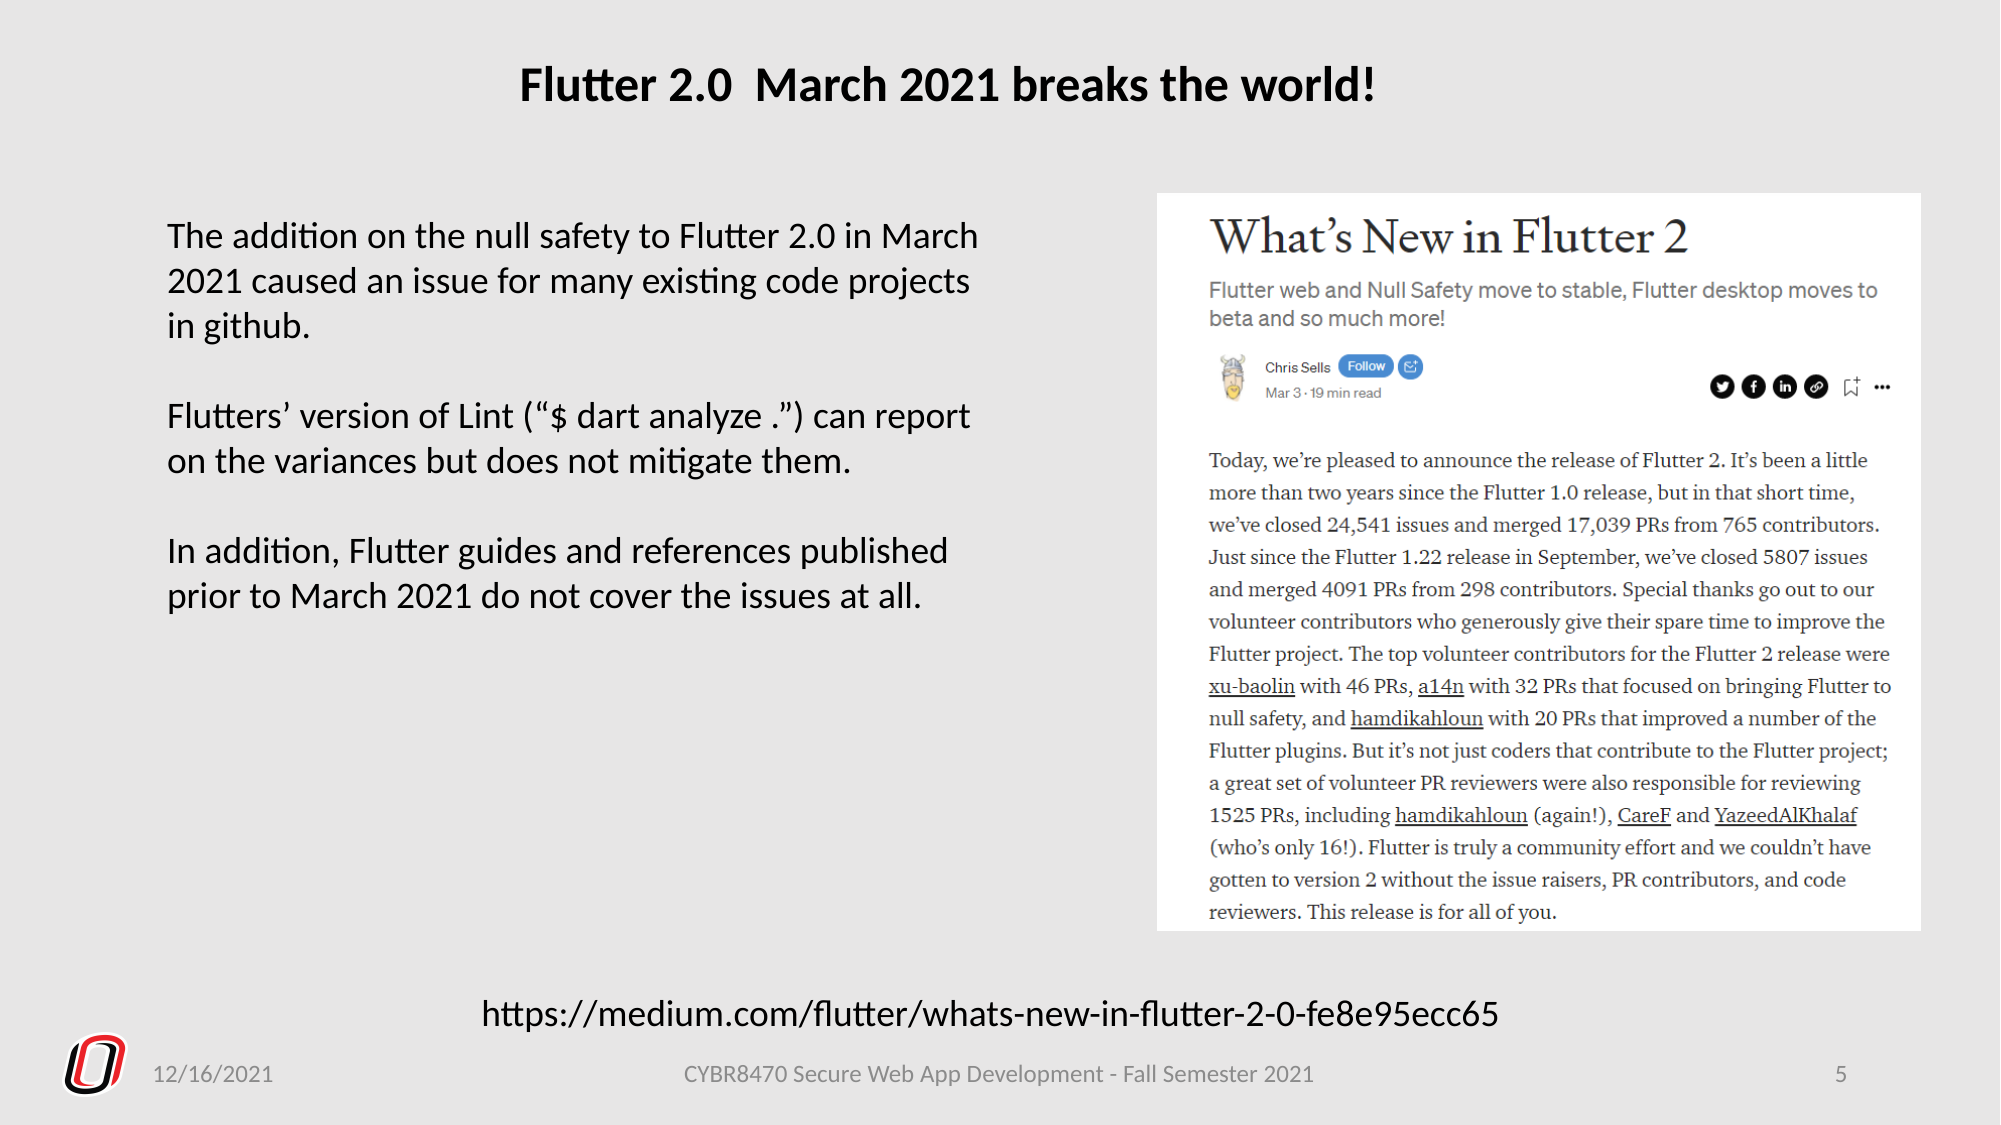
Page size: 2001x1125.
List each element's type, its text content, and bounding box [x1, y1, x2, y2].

picture [1157, 193, 1921, 931]
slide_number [137, 1042, 588, 1103]
slide_number 5 [1412, 1042, 1863, 1103]
text_box The addition on the null safety to Flutter 2.0 in March 2021 caused an issue for many existing code projects in github. Flutters’ version of Lint (“$ dart analyze .”) can report on the variances but does not mitigate them. In addition, Flutter guides and references published prior to March 2021 do not cover the issues at all. [152, 203, 1023, 623]
picture [62, 1032, 128, 1097]
text_box Flutter 2.0 March 2021 breaks the world! [505, 43, 1393, 119]
footer CYBR8470 Secure Web App Development - Fall Semester 2021 [662, 1042, 1338, 1103]
text_box https://medium.com/flutter/whats-new-in-flutter-2-0-fe8e95ecc65 [466, 982, 1564, 1042]
